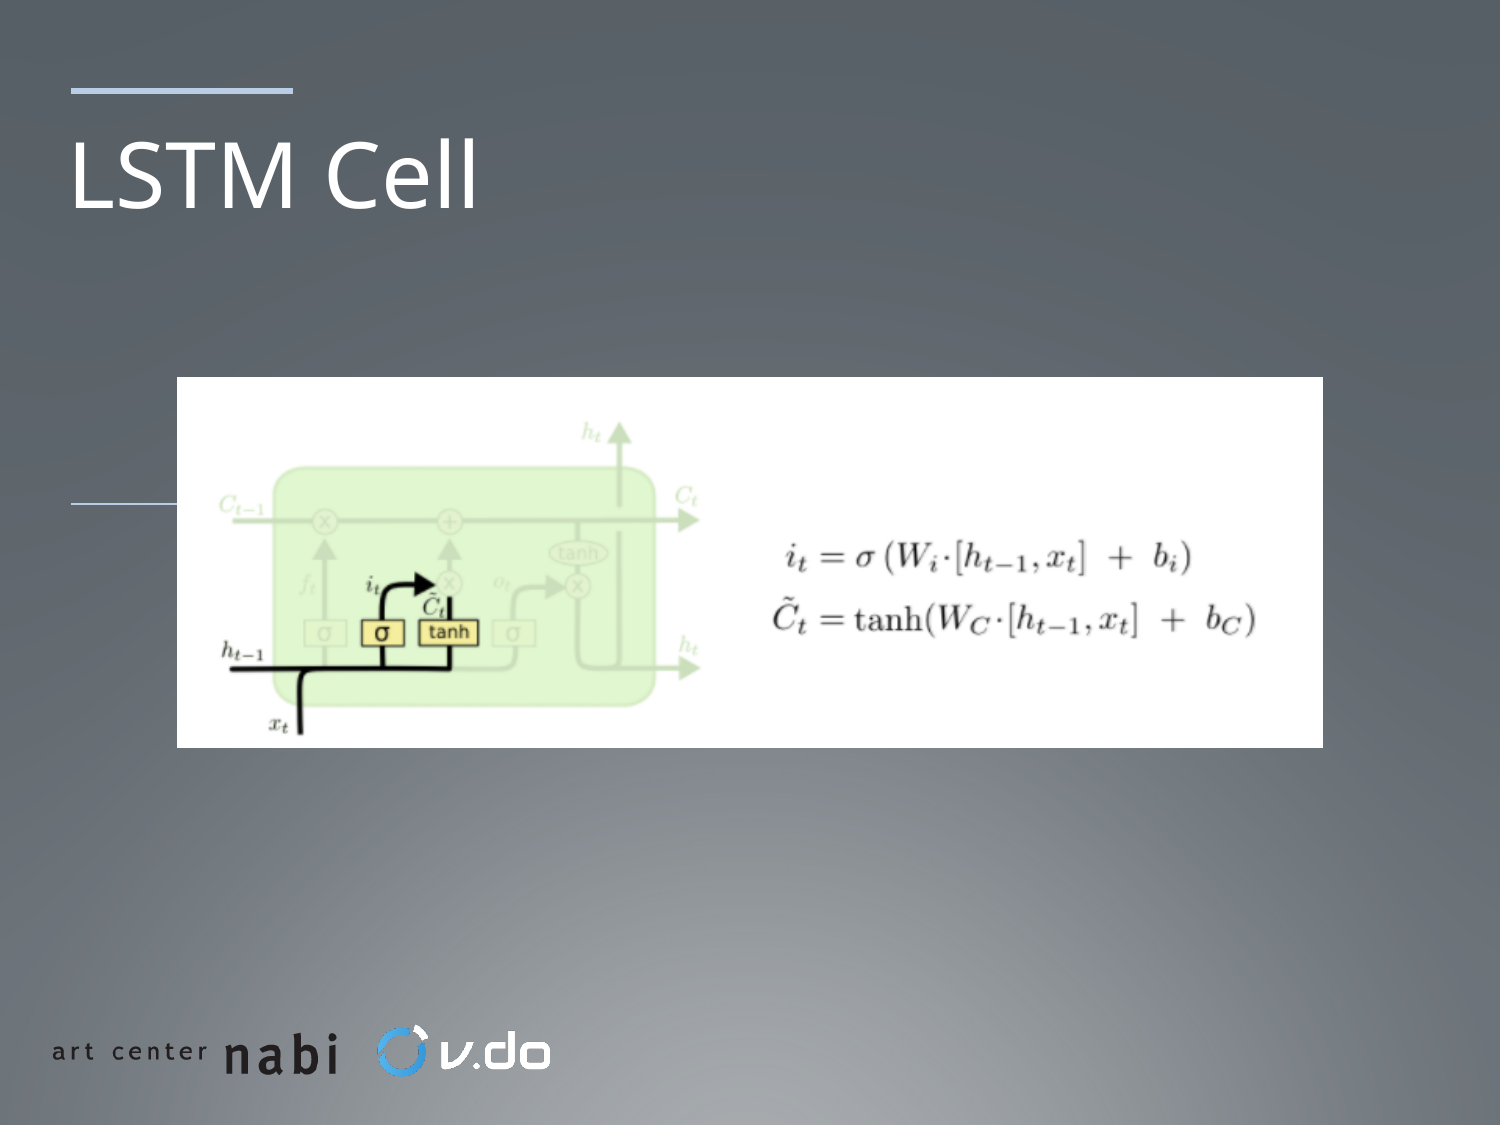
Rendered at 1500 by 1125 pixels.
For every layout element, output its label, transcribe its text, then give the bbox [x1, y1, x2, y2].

picture [0, 0, 1500, 1125]
text_box LSTM Cell [53, 109, 716, 236]
